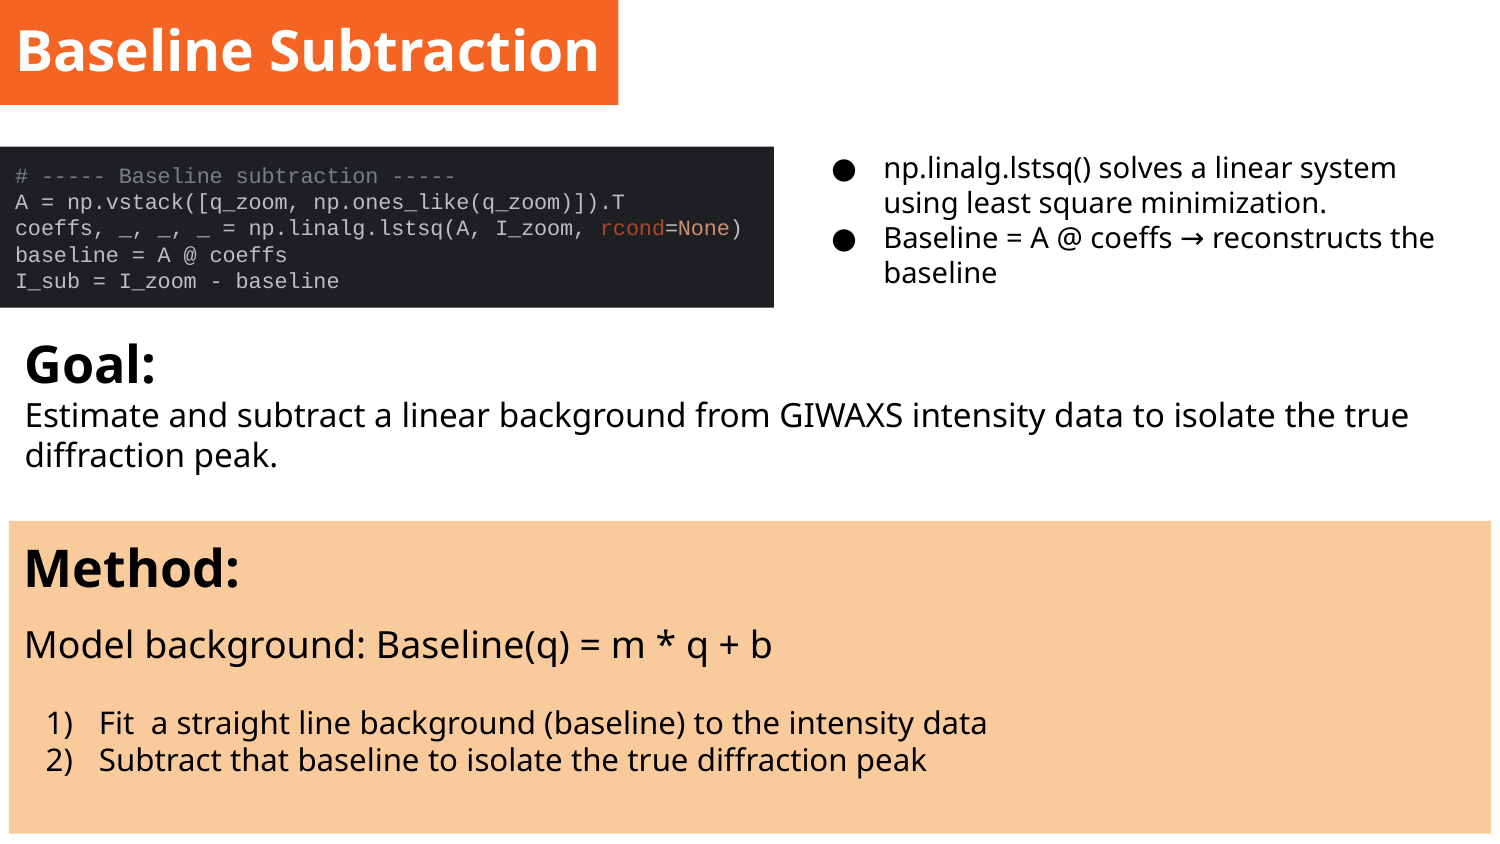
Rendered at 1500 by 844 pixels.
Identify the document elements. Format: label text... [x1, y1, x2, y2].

text_box Method: Model background: Baseline(q) = m * q + b Fit a straight line background (baseline) to the intensity data Subtract that baseline to isolate the true diffraction peak [8, 520, 1492, 834]
text_box # ----- Baseline subtraction ----- A = np.vstack([q_zoom, np.ones_like(q_zoom)]).T coeffs, _, _, _ = np.linalg.lstsq(A, I_zoom, rcond=None) baseline = A @ coeffs I_sub = I_zoom - baseline [0, 146, 774, 308]
text_box Goal: Estimate and subtract a linear background from GIWAXS intensity data to isolate the true diffraction peak. [9, 316, 1492, 520]
title Baseline Subtraction [0, 0, 619, 105]
text_box np.linalg.lstsq() solves a linear system using least square minimization. Baseline = A @ coeffs → reconstructs the baseline [793, 134, 1484, 316]
